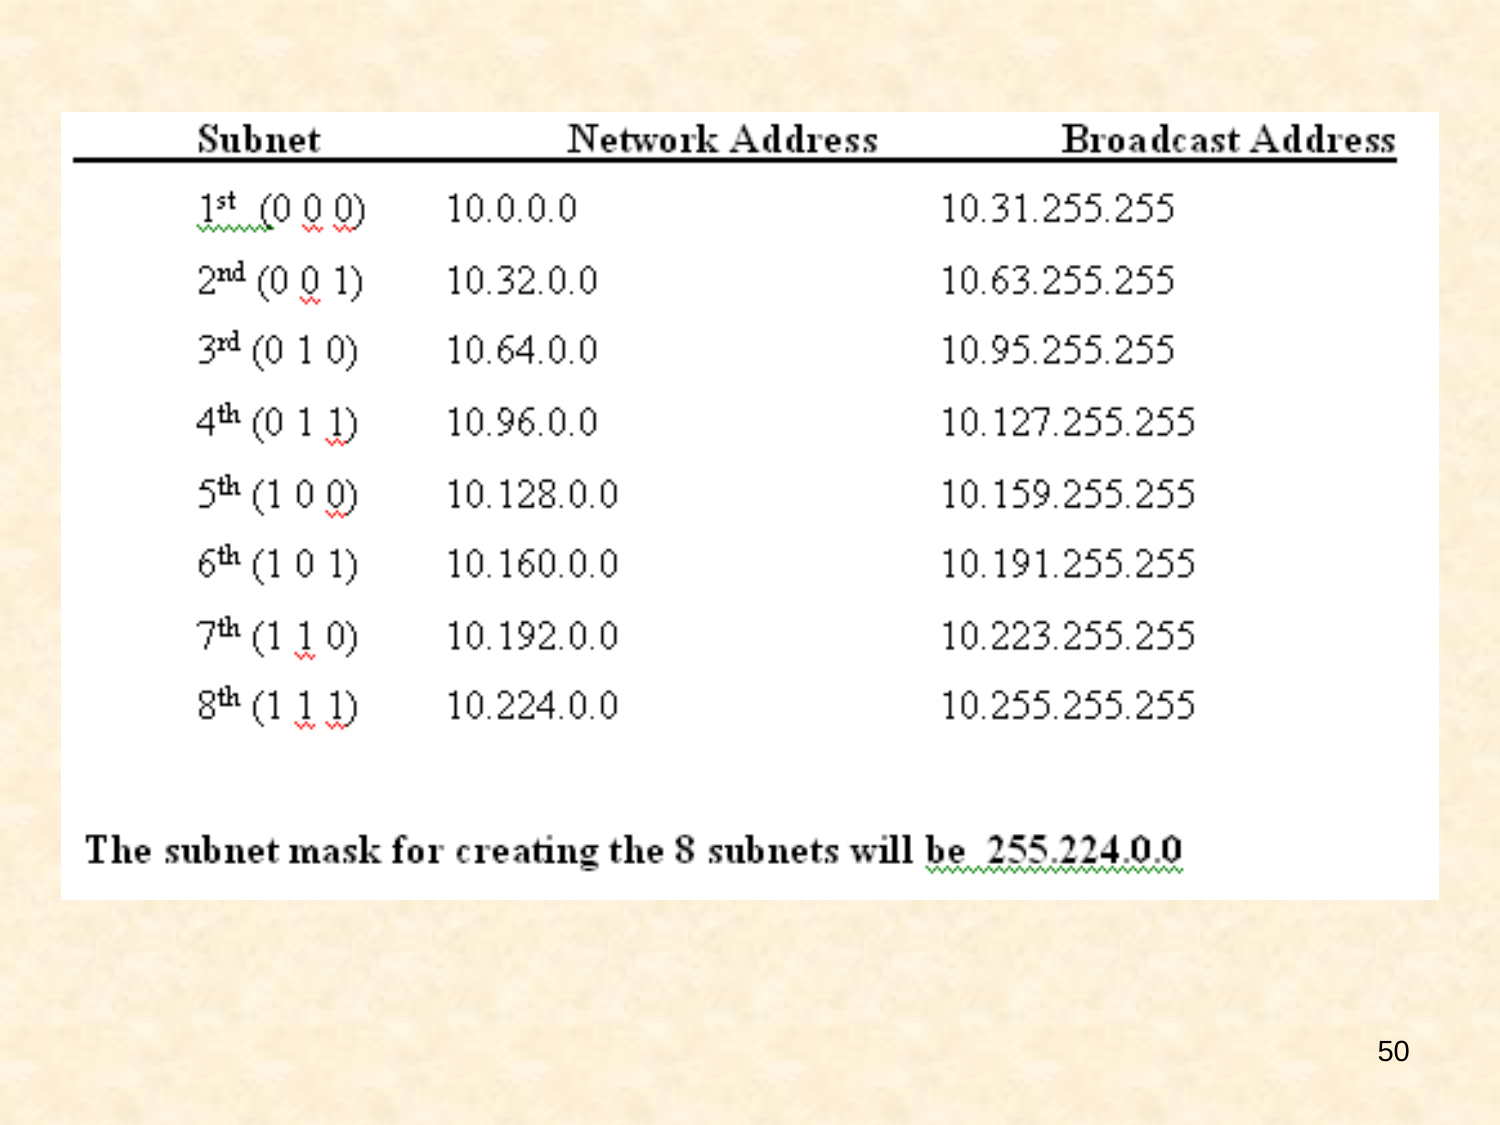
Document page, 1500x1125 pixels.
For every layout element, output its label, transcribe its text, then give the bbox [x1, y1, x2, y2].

picture [0, 0, 1500, 1125]
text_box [61, 112, 1439, 901]
slide_number 50 [1074, 1024, 1426, 1103]
